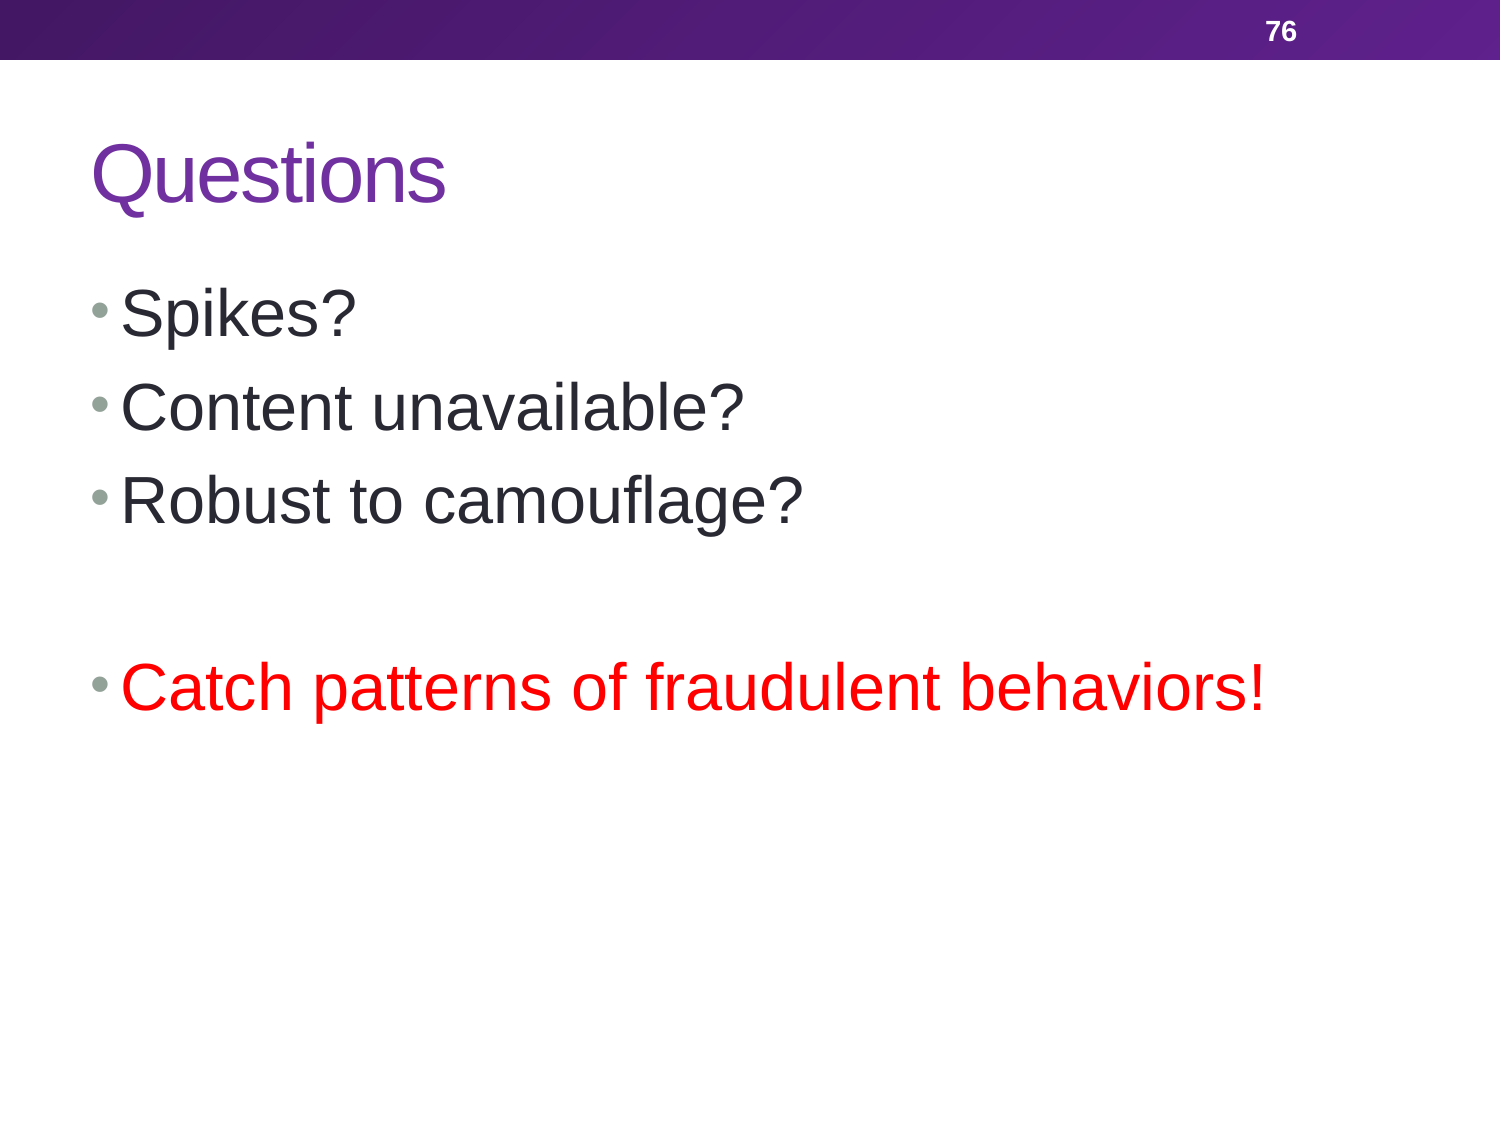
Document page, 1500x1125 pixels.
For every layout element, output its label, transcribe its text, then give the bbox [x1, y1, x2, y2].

title Questions [75, 87, 1425, 250]
list Spikes? Content unavailable? Robust to camouflage? Catch patterns of fraudulent behaviors! [75, 262, 1425, 1063]
slide_number 76 [1250, 3, 1425, 57]
